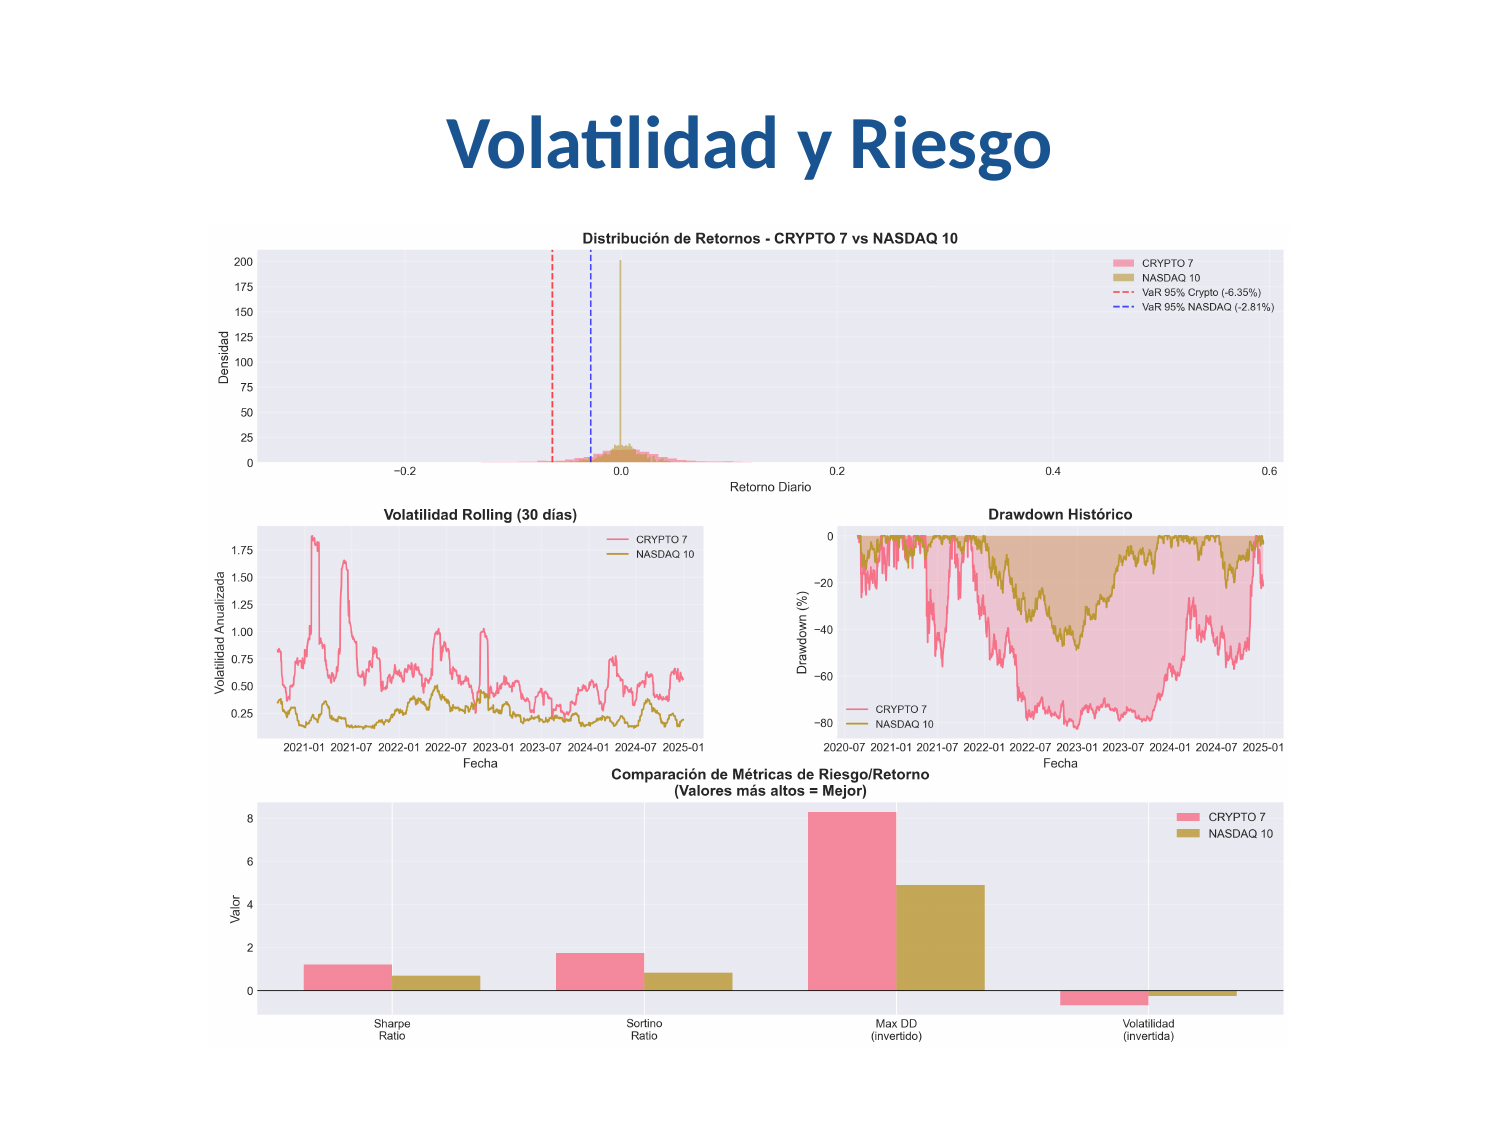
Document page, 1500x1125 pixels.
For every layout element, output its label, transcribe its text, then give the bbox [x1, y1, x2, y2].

picture [206, 224, 1294, 1051]
title Volatilidad y Riesgo [75, 45, 1425, 233]
